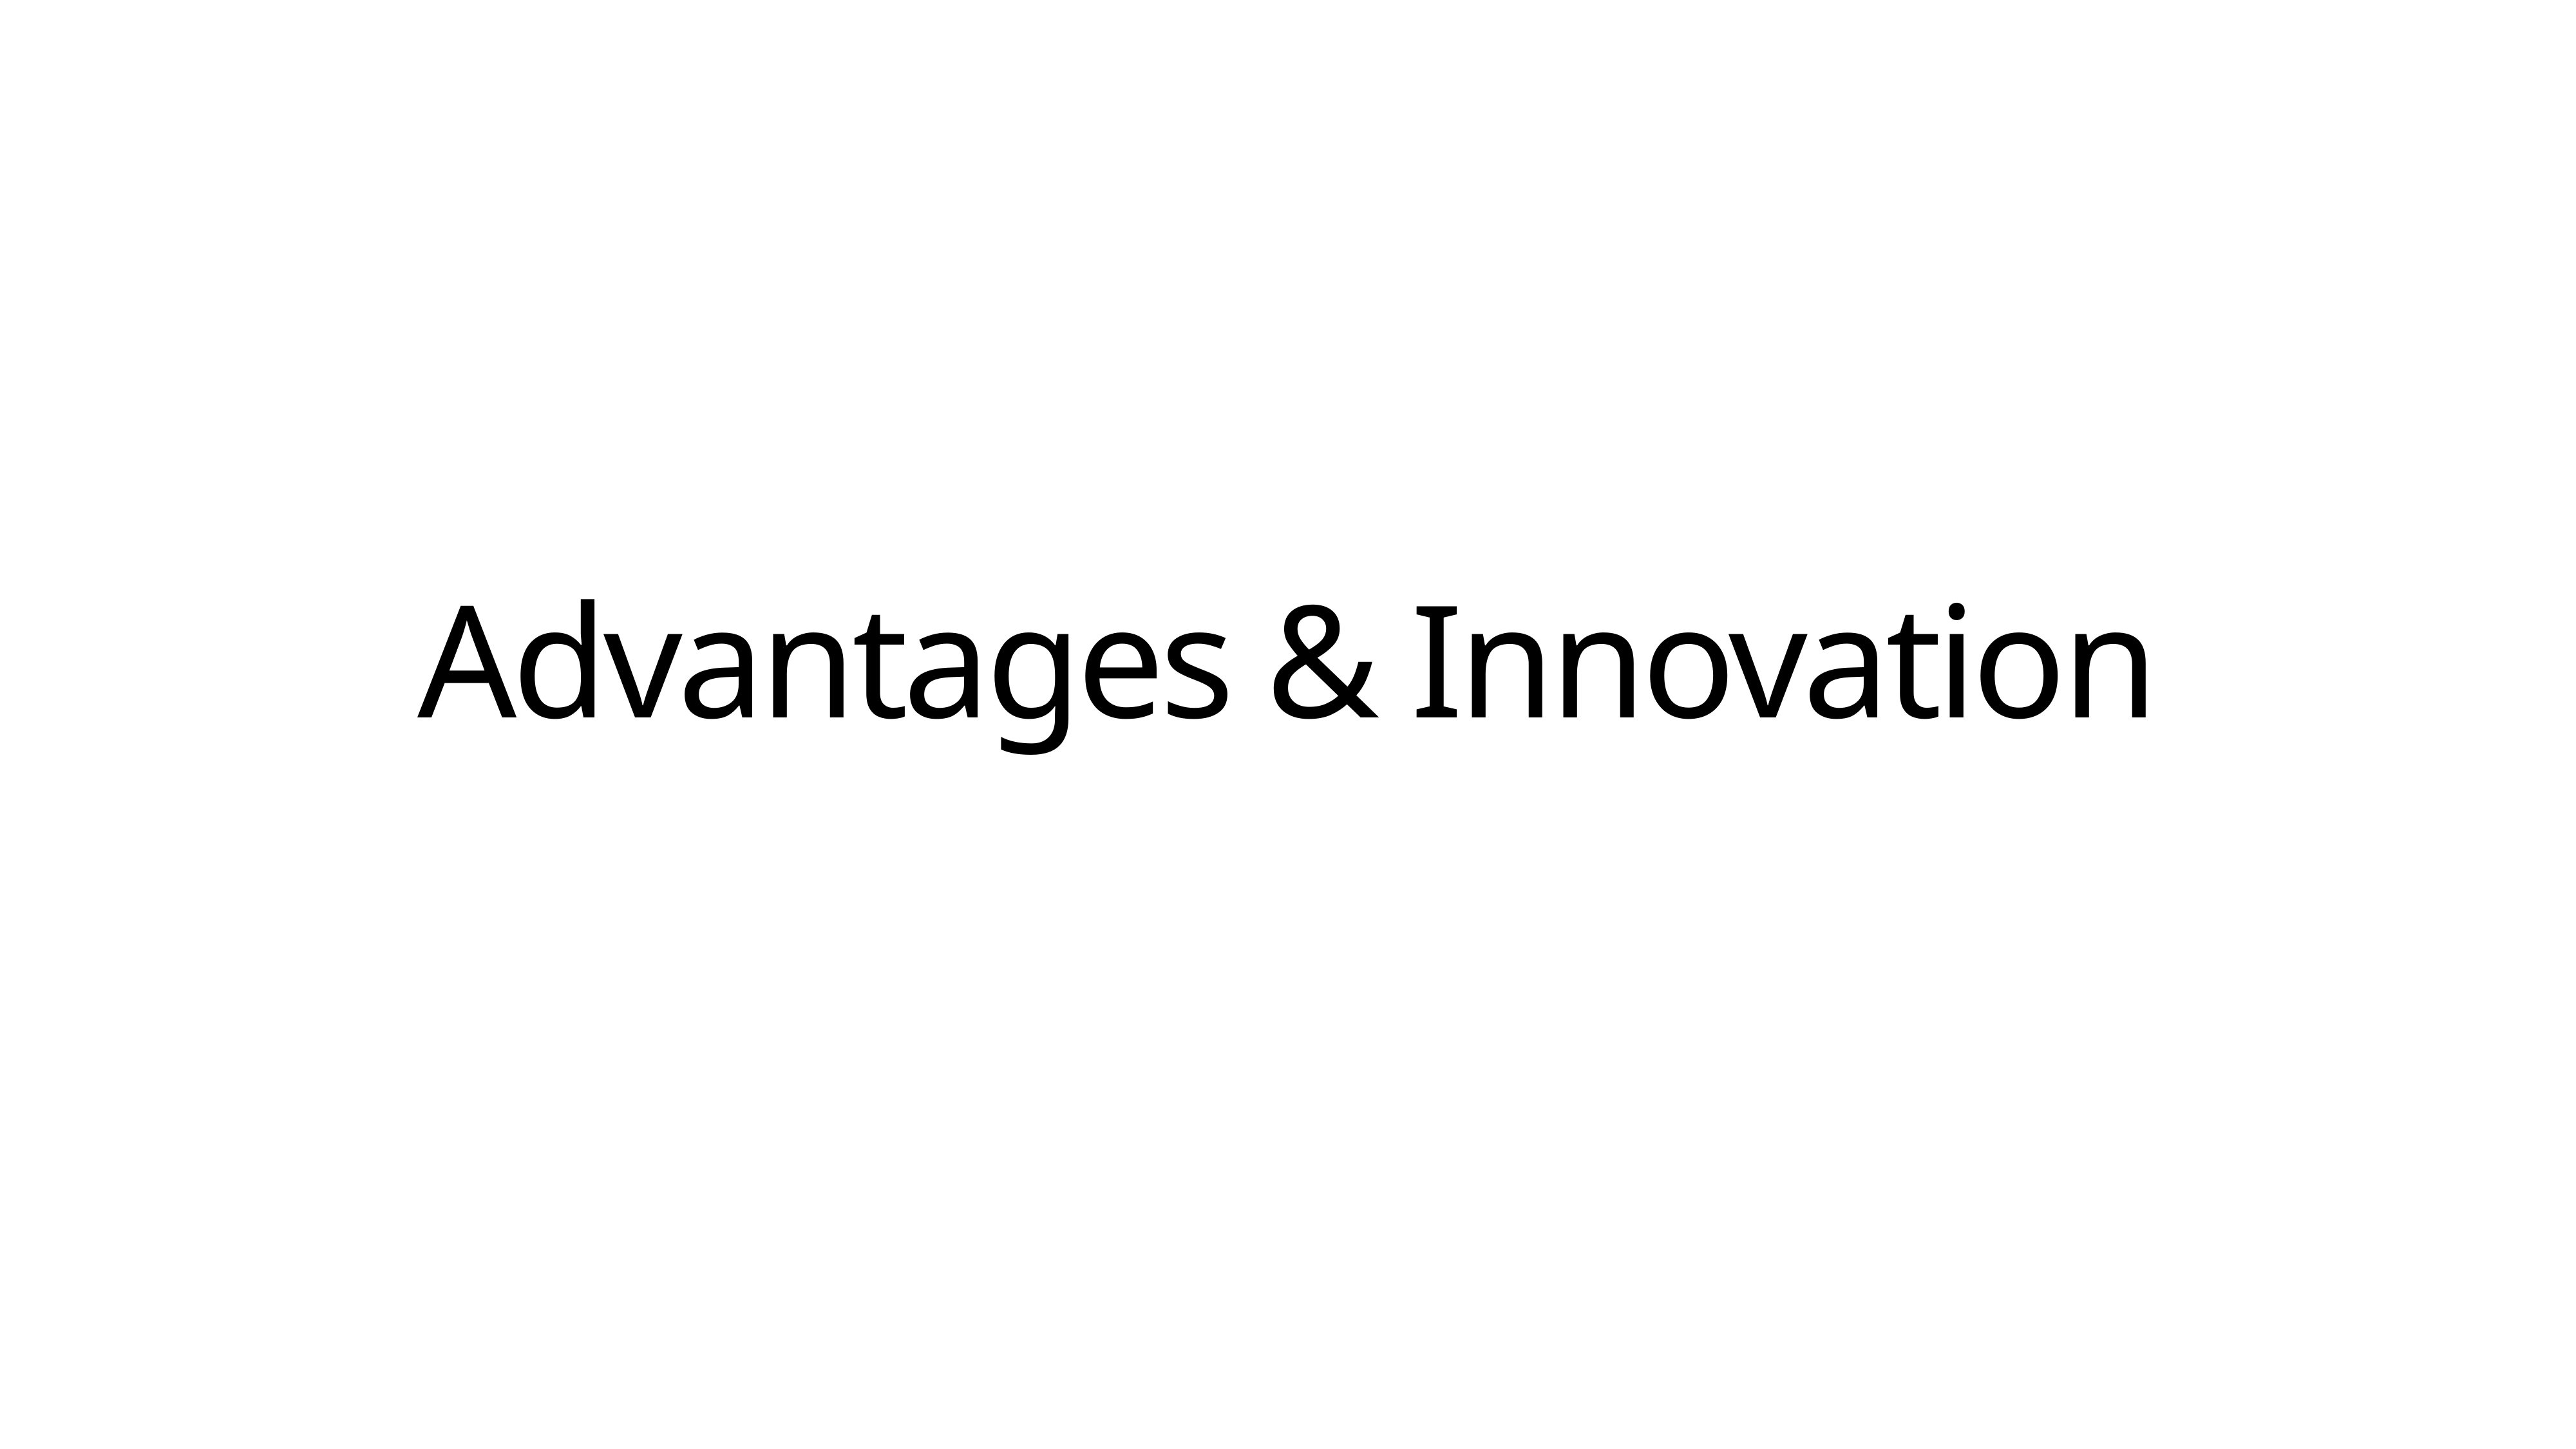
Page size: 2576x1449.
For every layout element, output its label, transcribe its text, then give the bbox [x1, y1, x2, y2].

title Advantages & Innovation [133, 347, 2443, 757]
